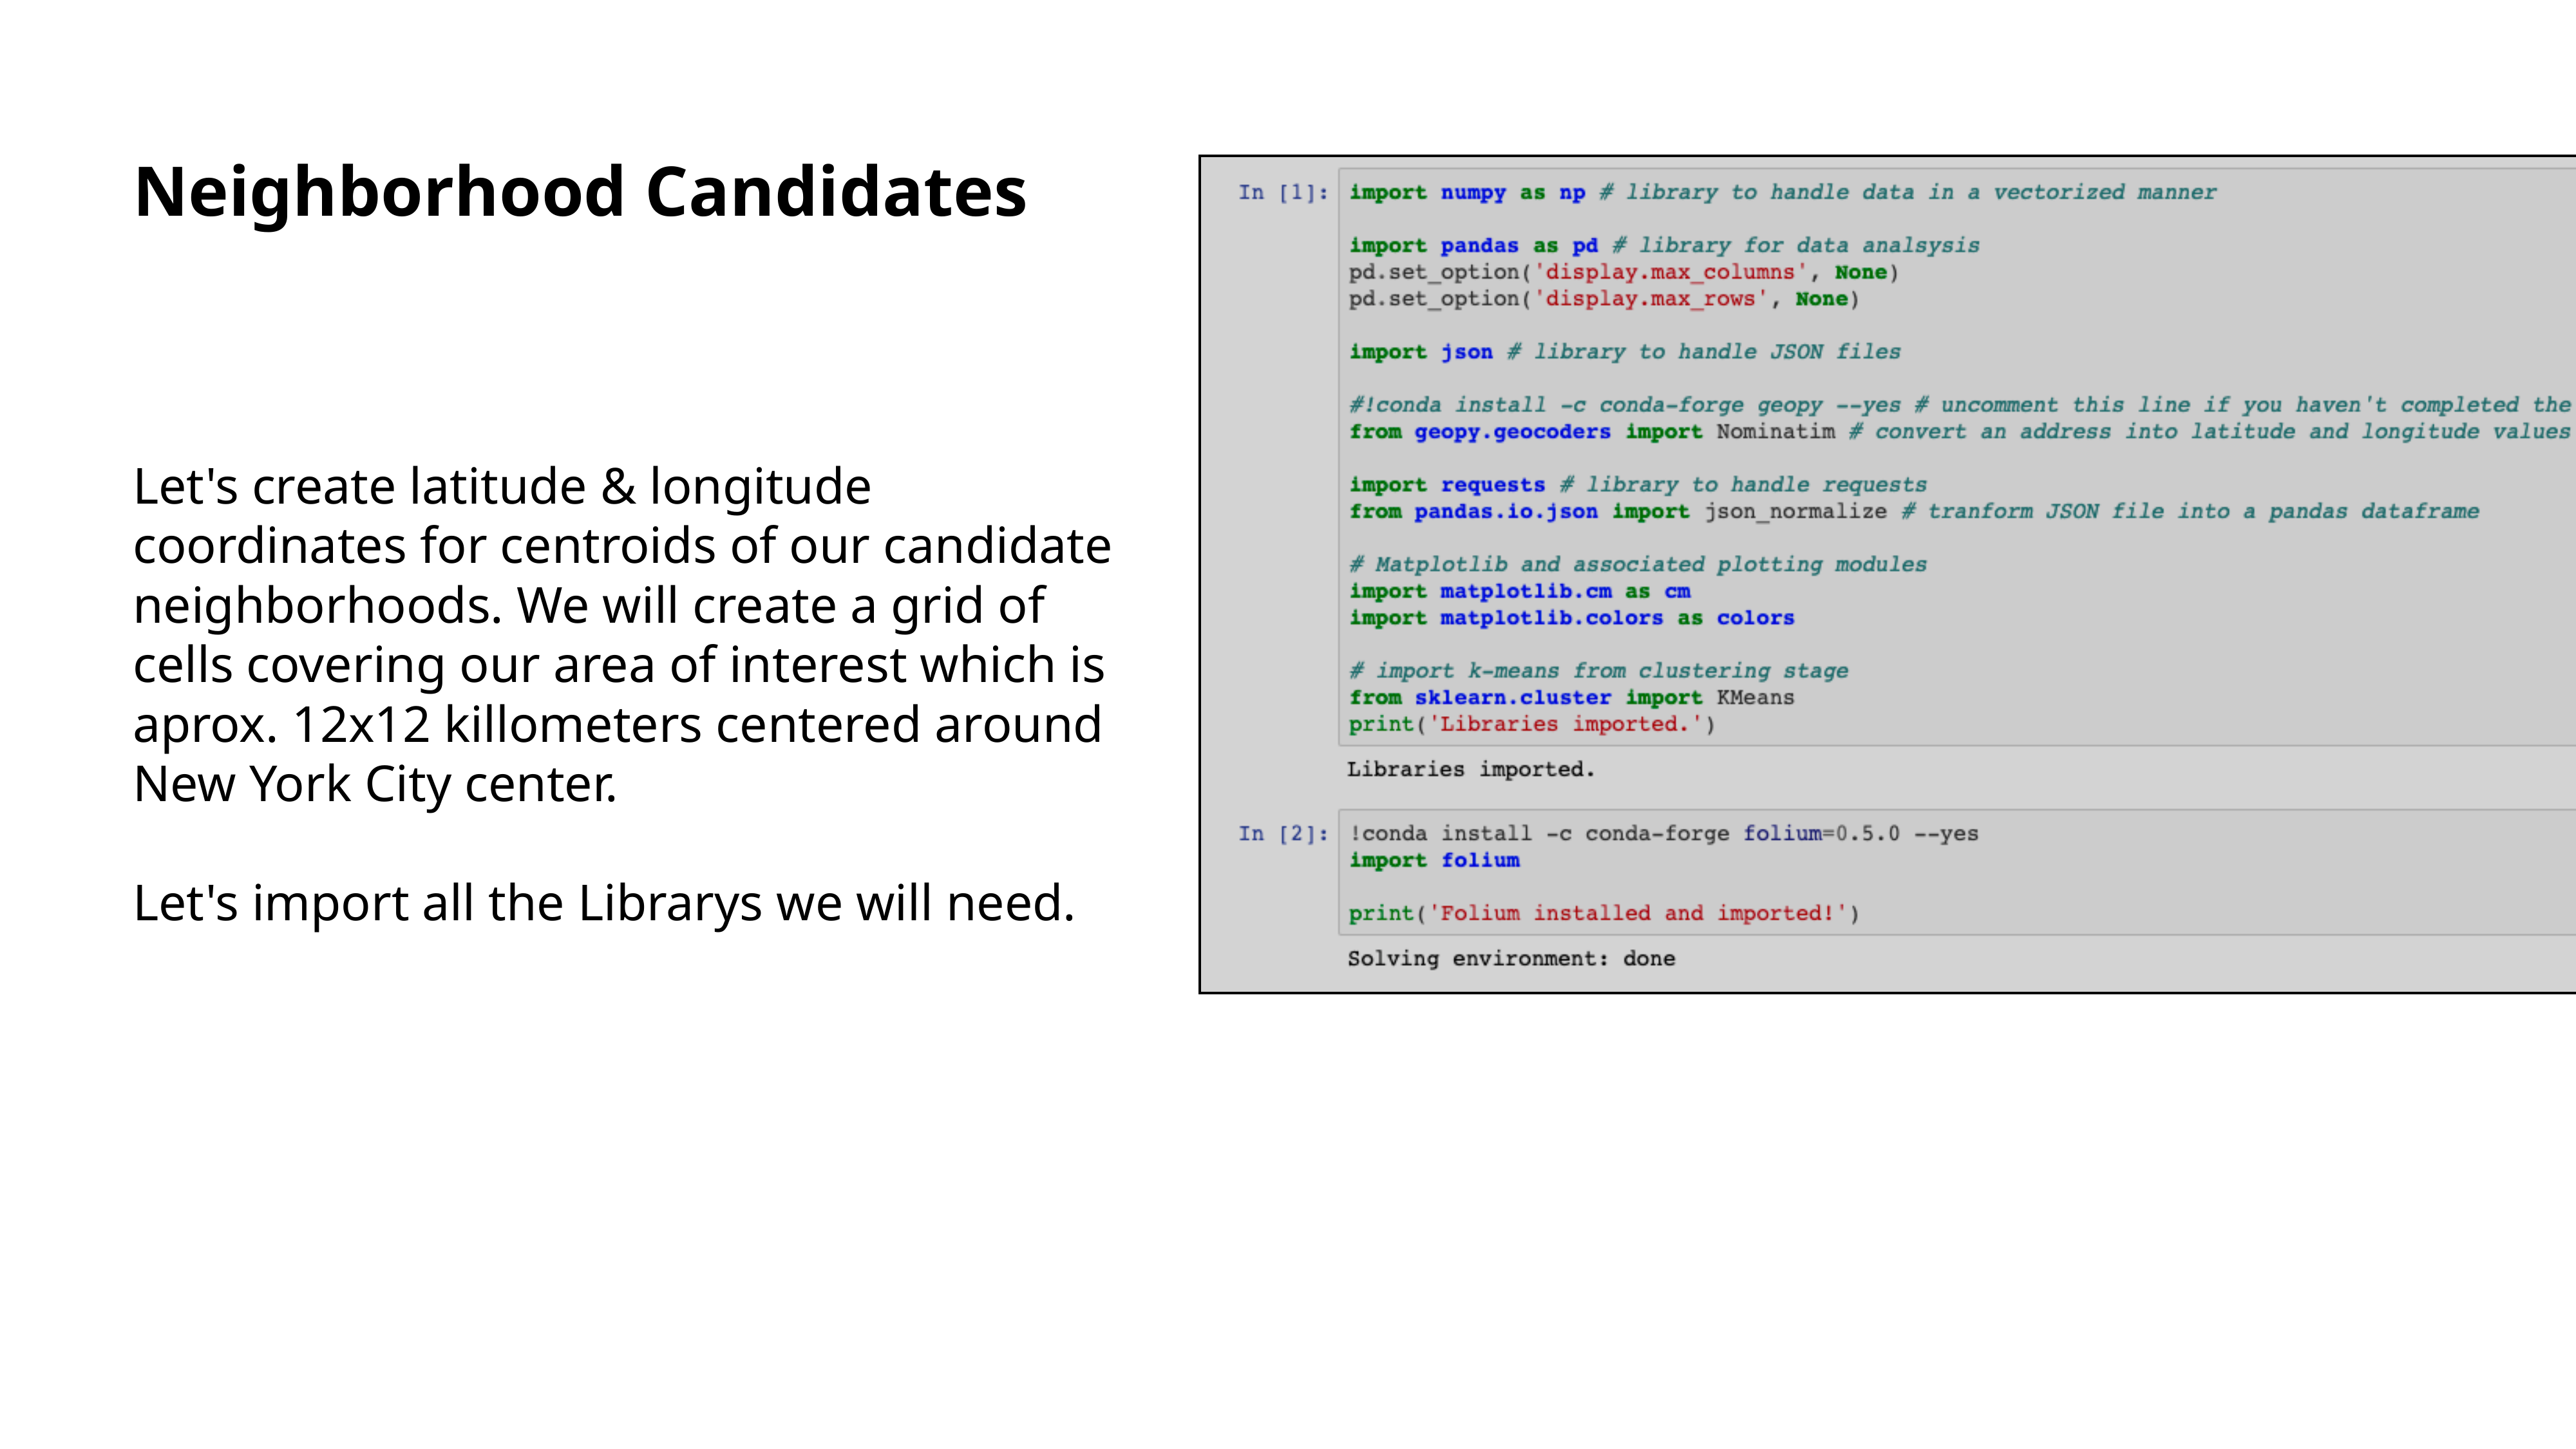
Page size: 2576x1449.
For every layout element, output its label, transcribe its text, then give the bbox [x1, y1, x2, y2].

list Let's create latitude & longitude coordinates for centroids of our candidate neighborhoods. We will create a grid of cells covering our area of interest which is aprox. 12x12 killometers centered around New York City center. Let's import all the Librarys we will need. [127, 448, 1161, 1321]
picture [1200, 156, 2576, 992]
title Neighborhood Candidates [127, 113, 1161, 266]
